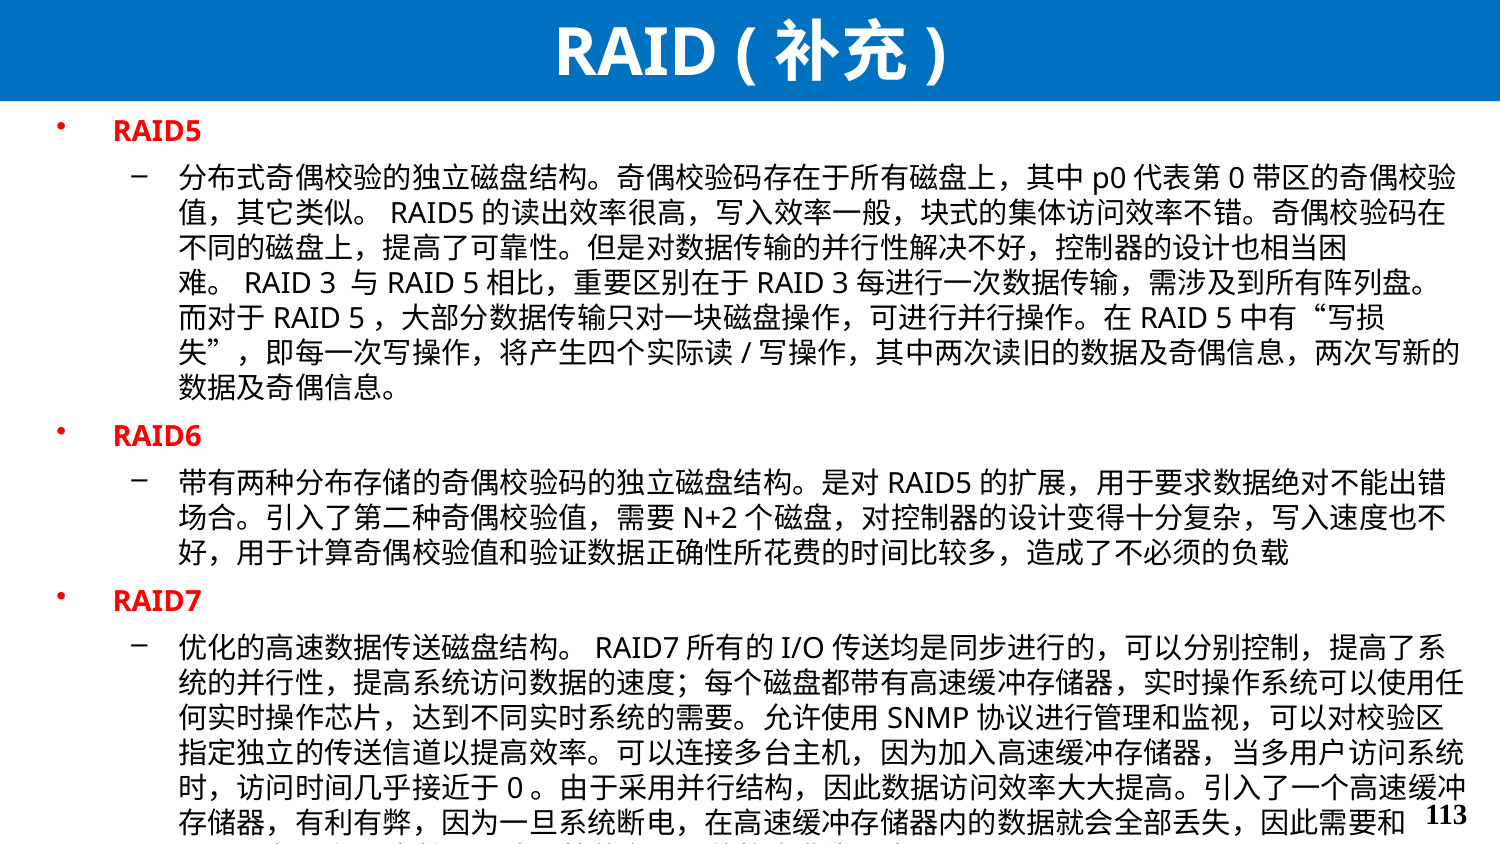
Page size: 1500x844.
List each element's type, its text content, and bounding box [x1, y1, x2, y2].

title RAID (补充) [0, 0, 1500, 102]
list RAID5 分布式奇偶校验的独立磁盘结构。奇偶校验码存在于所有磁盘上，其中p0代表第0带区的奇偶校验值，其它类似。RAID5的读出效率很高，写入效率一般，块式的集体访问效率不错。奇偶校验码在不同的磁盘上，提高了可靠性。但是对数据传输的并行性解决不好，控制器的设计也相当困难。RAID 3 与RAID 5相比，重要区别在于RAID 3每进行一次数据传输，需涉及到所有阵列盘。而对于RAID 5，大部分数据传输只对一块磁盘操作，可进行并行操作。在RAID 5中有“写损失”，即每一次写操作，将产生四个实际读/写操作，其中两次读旧的数据及奇偶信息，两次写新的数据及奇偶信息。 RAID6 带有两种分布存储的奇偶校验码的独立磁盘结构。是对RAID5的扩展，用于要求数据绝对不能出错场合。引入了第二种奇偶校验值，需要N+2个磁盘，对控制器的设计变得十分复杂，写入速度也不好，用于计算奇偶校验值和验证数据正确性所花费的时间比较多，造成了不必须的负载 RAID7 优化的高速数据传送磁盘结构。RAID7所有的I/O传送均是同步进行的，可以分别控制，提高了系统的并行性，提高系统访问数据的速度；每个磁盘都带有高速缓冲存储器，实时操作系统可以使用任何实时操作芯片，达到不同实时系统的需要。允许使用SNMP协议进行管理和监视，可以对校验区指定独立的传送信道以提高效率。可以连接多台主机，因为加入高速缓冲存储器，当多用户访问系统时，访问时间几乎接近于0。由于采用并行结构，因此数据访问效率大大提高。引入了一个高速缓冲存储器，有利有弊，因为一旦系统断电，在高速缓冲存储器内的数据就会全部丢失，因此需要和UPS一起工作。当然了，这么快的东西，价格也非常昂贵。 [41, 104, 1483, 729]
